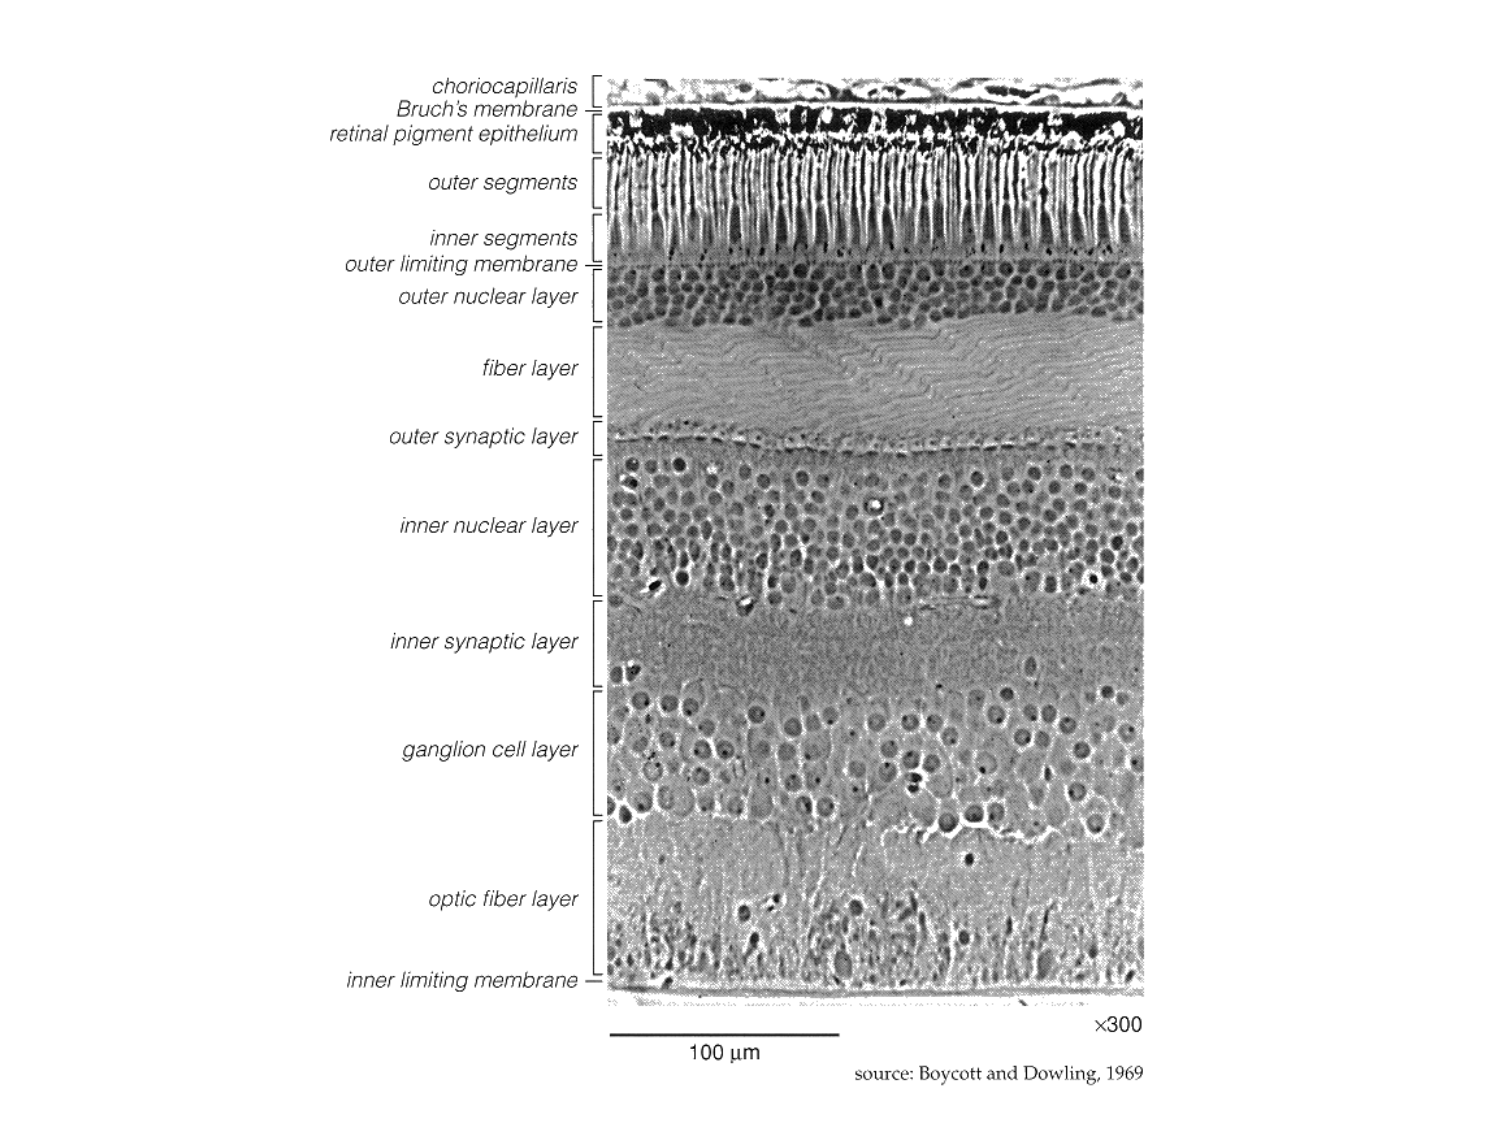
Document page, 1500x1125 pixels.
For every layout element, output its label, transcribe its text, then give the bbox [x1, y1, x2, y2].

picture [324, 74, 1153, 1088]
title Retinal layering [75, 45, 1425, 233]
